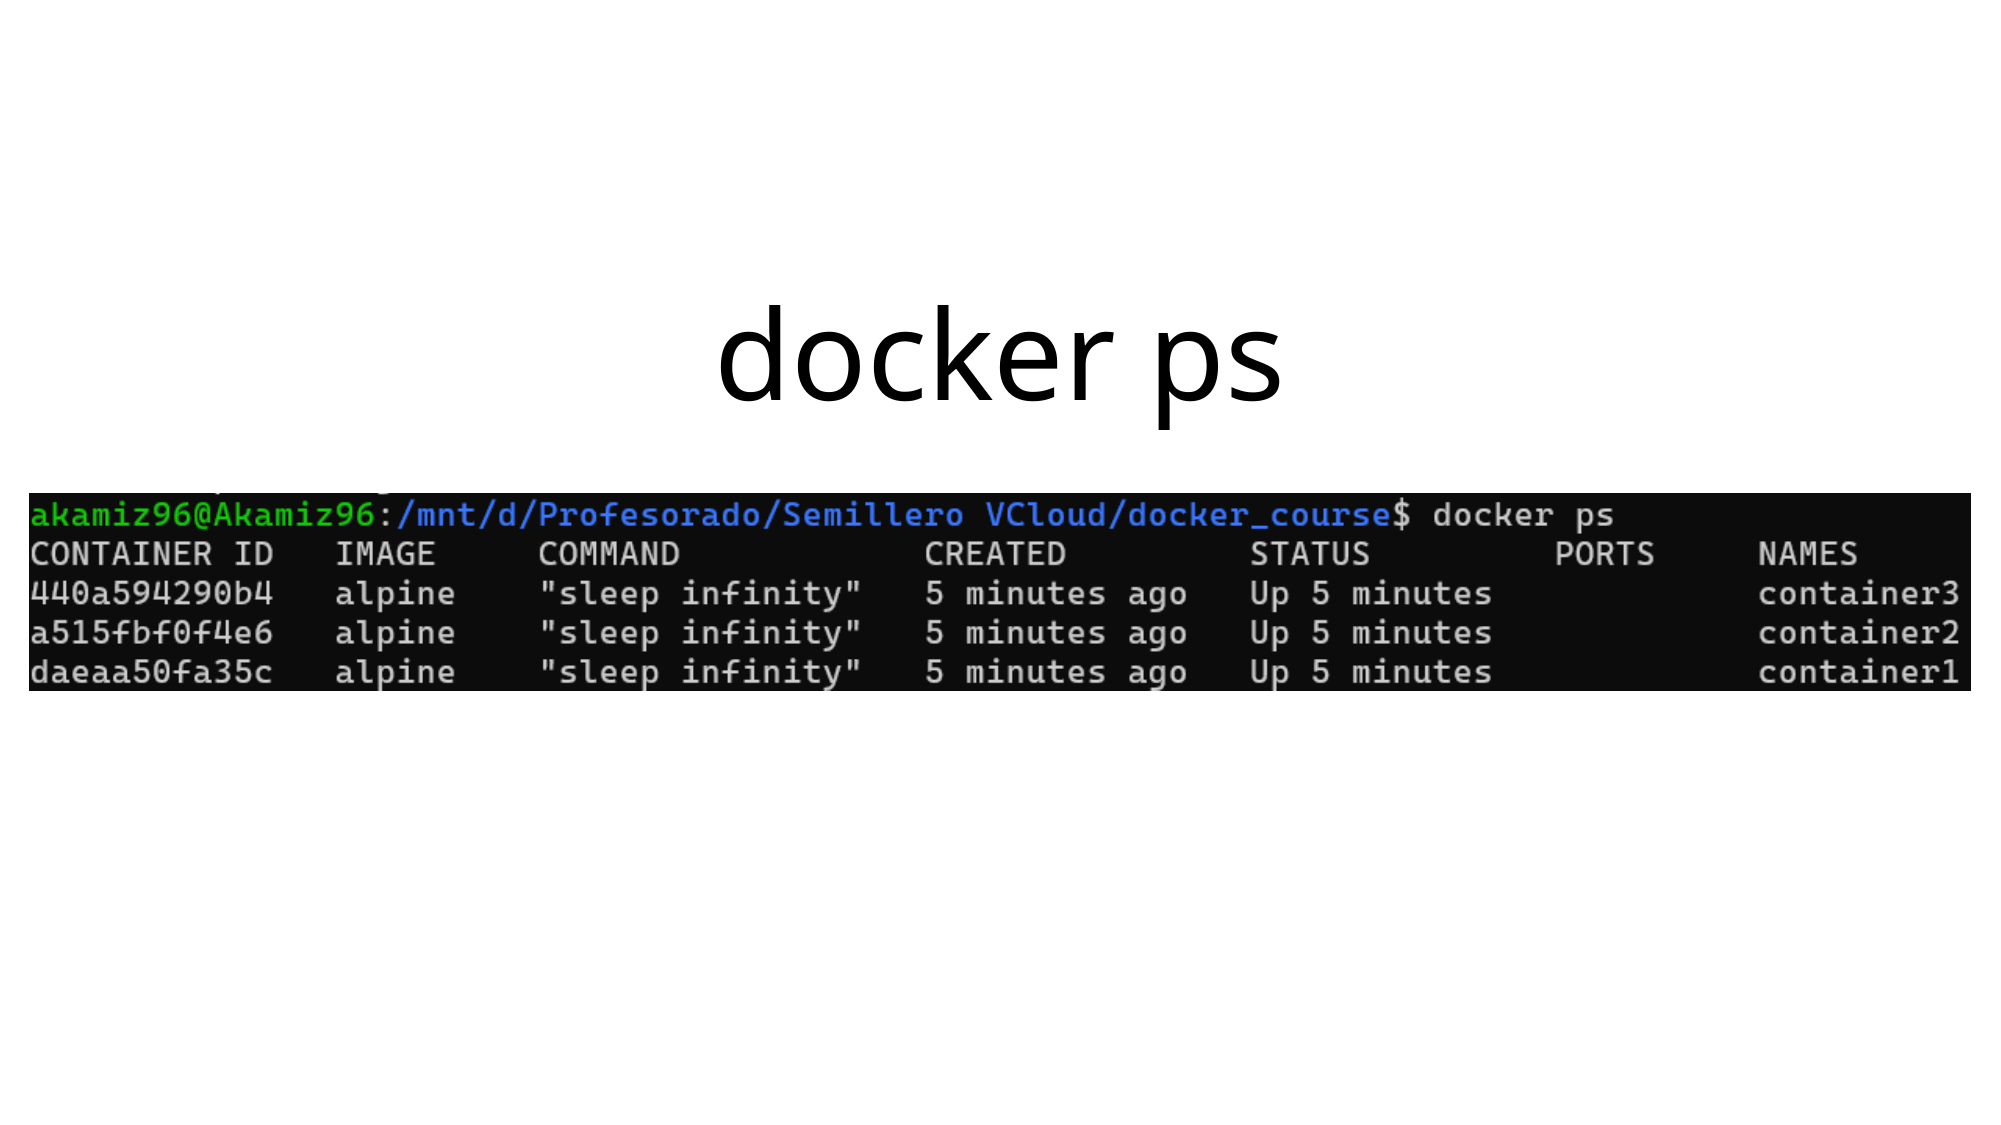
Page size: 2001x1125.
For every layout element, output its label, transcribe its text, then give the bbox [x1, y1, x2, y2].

text_box docker ps [0, 274, 2000, 446]
picture [29, 493, 1971, 691]
